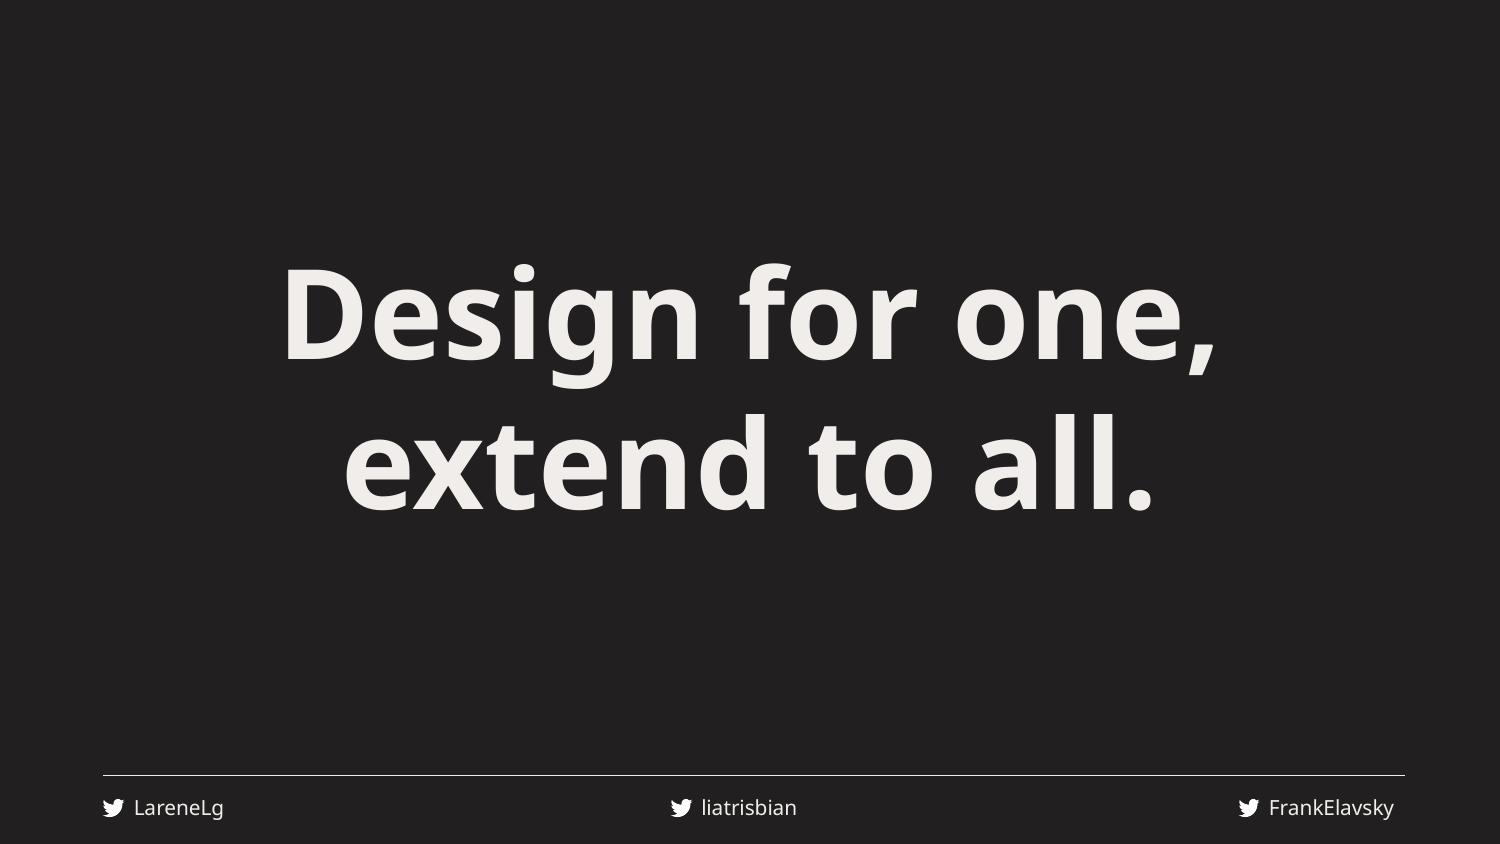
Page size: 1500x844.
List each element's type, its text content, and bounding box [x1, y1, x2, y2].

picture [102, 796, 125, 819]
title Design for one, extend to all. [200, 132, 1300, 637]
picture [1238, 796, 1260, 819]
picture [670, 796, 693, 819]
